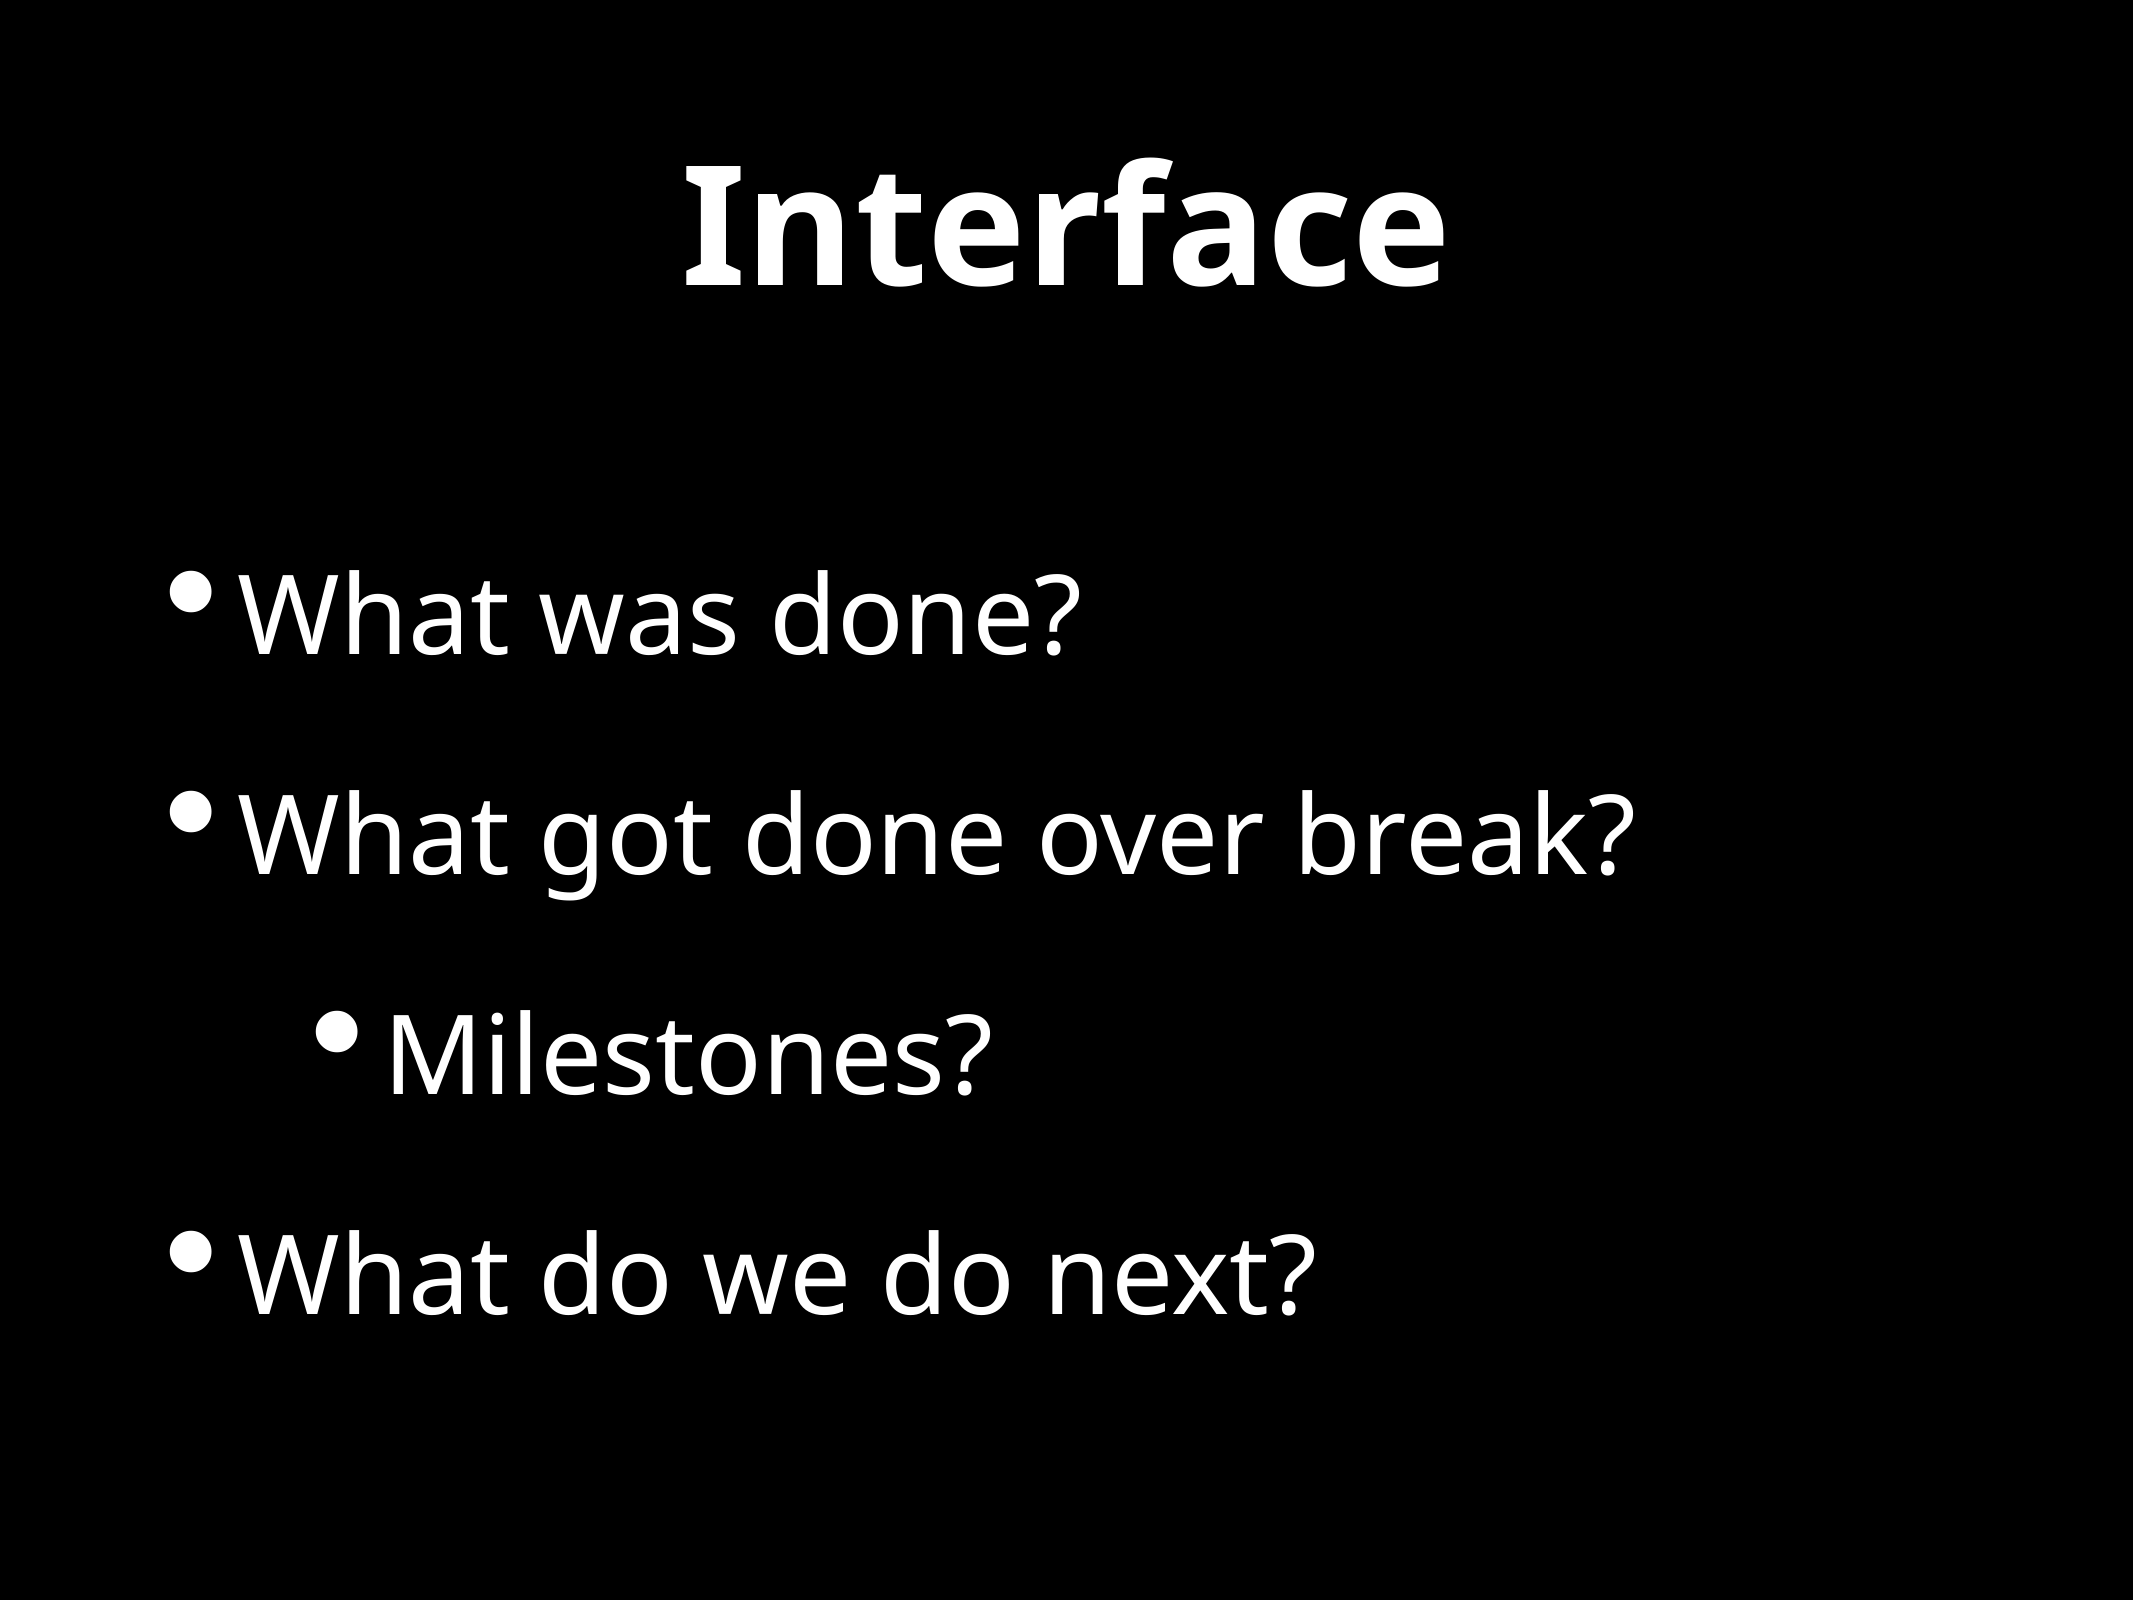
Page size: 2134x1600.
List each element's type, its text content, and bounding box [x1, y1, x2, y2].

list What was done? What got done over break? Milestones? What do we do next? [155, 424, 1978, 1457]
title Interface [155, 41, 1978, 397]
